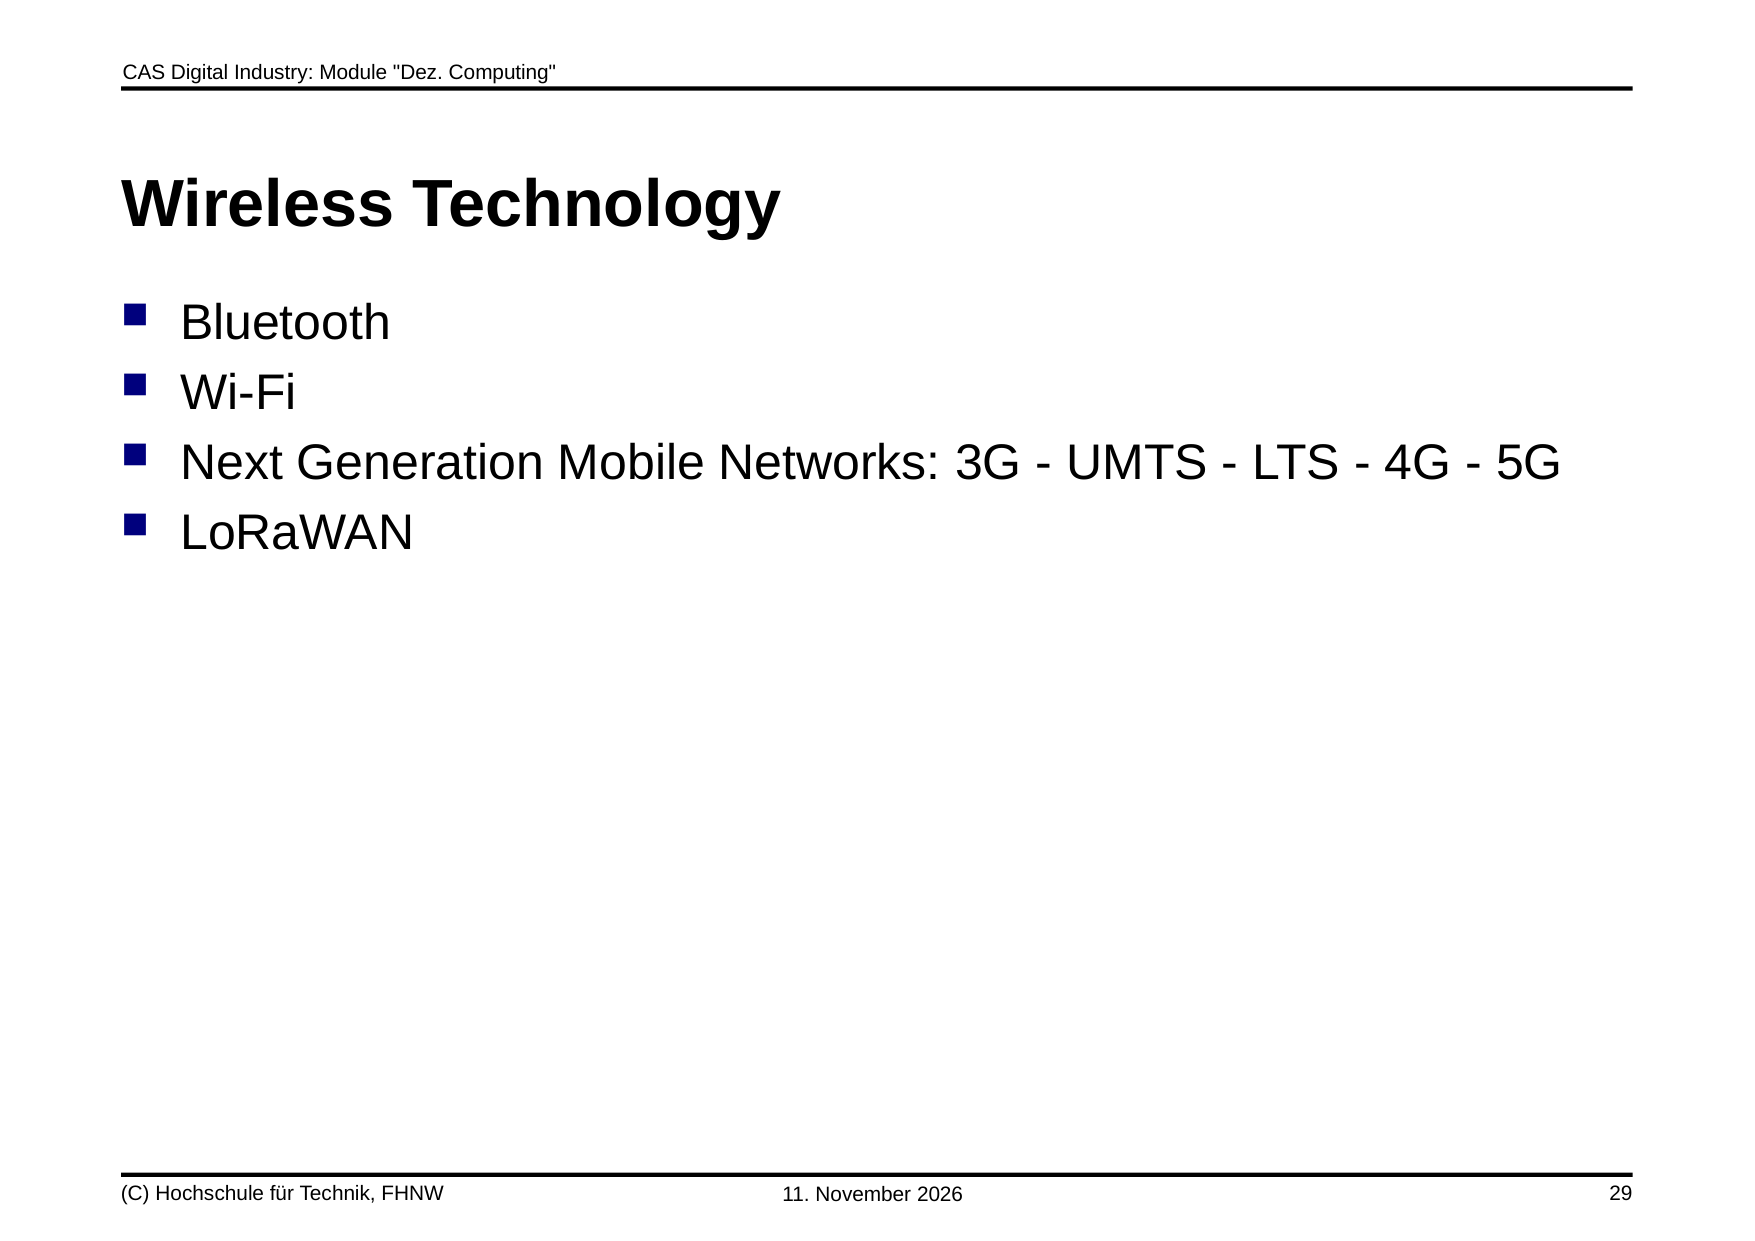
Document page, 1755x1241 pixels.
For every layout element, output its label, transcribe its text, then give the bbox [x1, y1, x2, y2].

slide_number 19. Oktober 2019 [782, 1170, 1374, 1207]
list Bluetooth Wi-Fi Next Generation Mobile Networks: 3G - UMTS - LTS - 4G - 5G LoRaWAN [120, 289, 1633, 1093]
slide_number 29 [1490, 1174, 1633, 1205]
footer (C) Hochschule für Technik, FHNW [120, 1169, 724, 1205]
title Wireless Technology [120, 159, 1633, 237]
